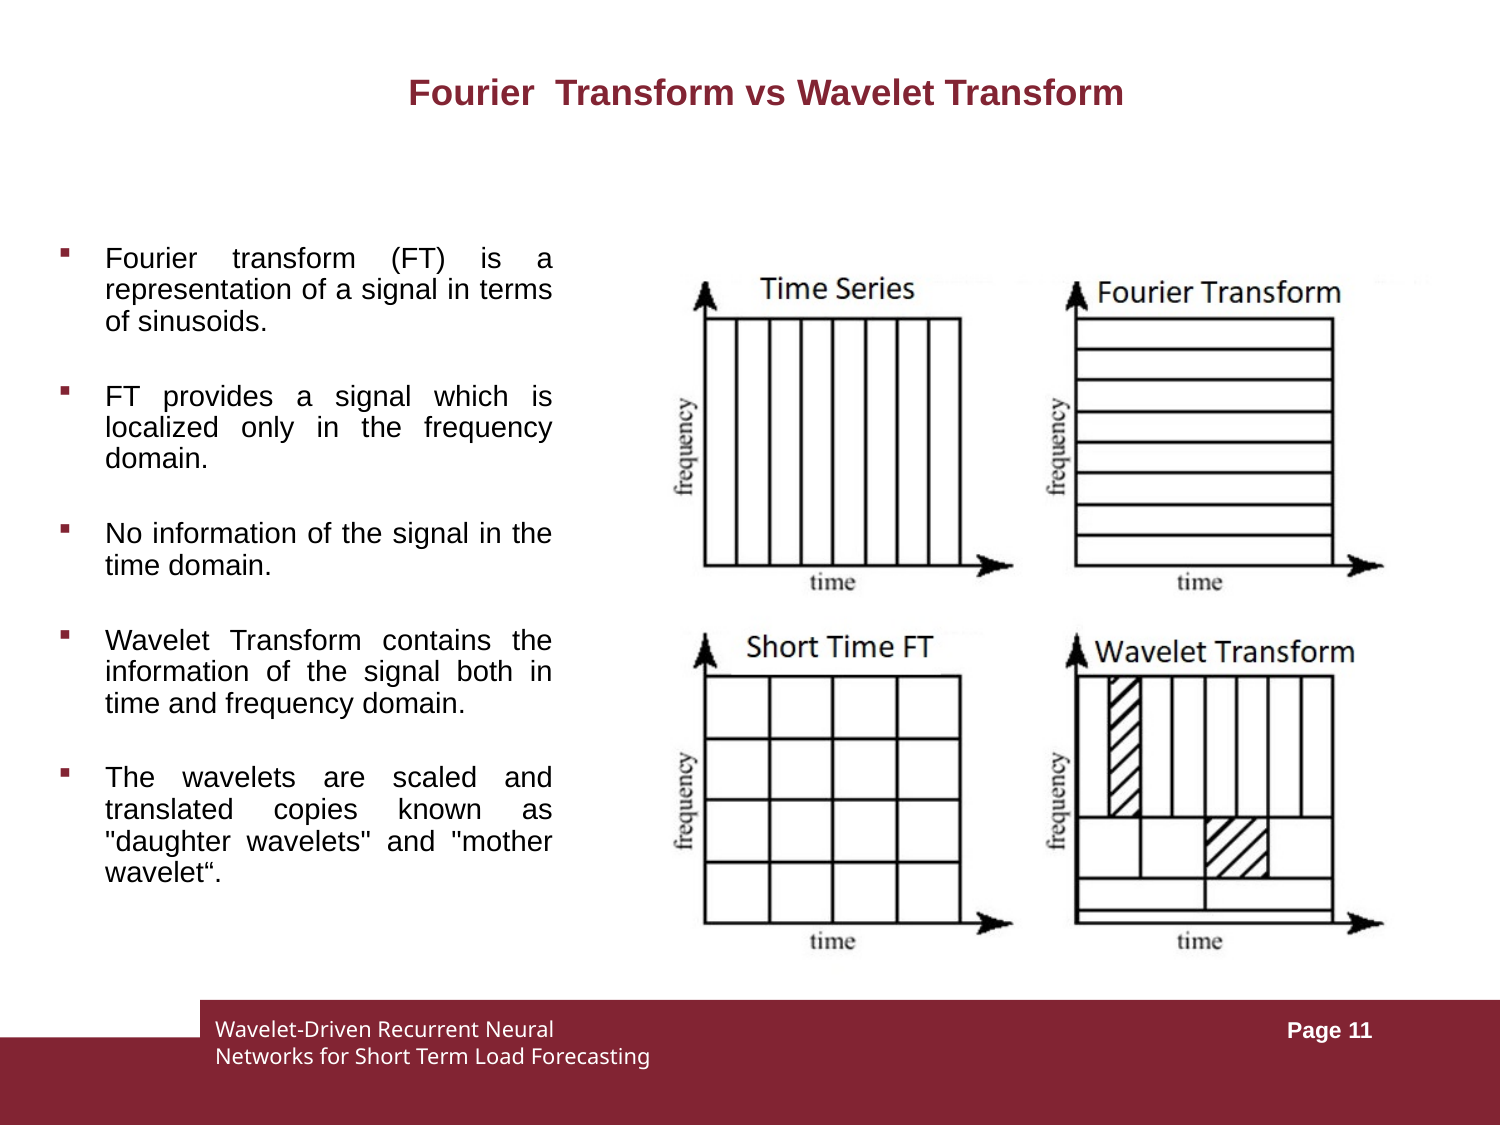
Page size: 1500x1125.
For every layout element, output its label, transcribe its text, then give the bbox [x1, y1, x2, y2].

picture [650, 235, 1433, 998]
list Fourier transform (FT) is a representation of a signal in terms of sinusoids. FT provides a signal which is localized only in the frequency domain. No information of the signal in the time domain. Wavelet Transform contains the information of the signal both in time and frequency domain. The wavelets are scaled and translated copies known as "daughter wavelets" and "mother wavelet“. [43, 235, 569, 1005]
slide_number Page 11 [1074, 1008, 1388, 1084]
footer Wavelet-Driven Recurrent Neural Networks for Short Term Load Forecasting [199, 1008, 676, 1084]
title Fourier Transform vs Wavelet Transform [393, 27, 1209, 121]
